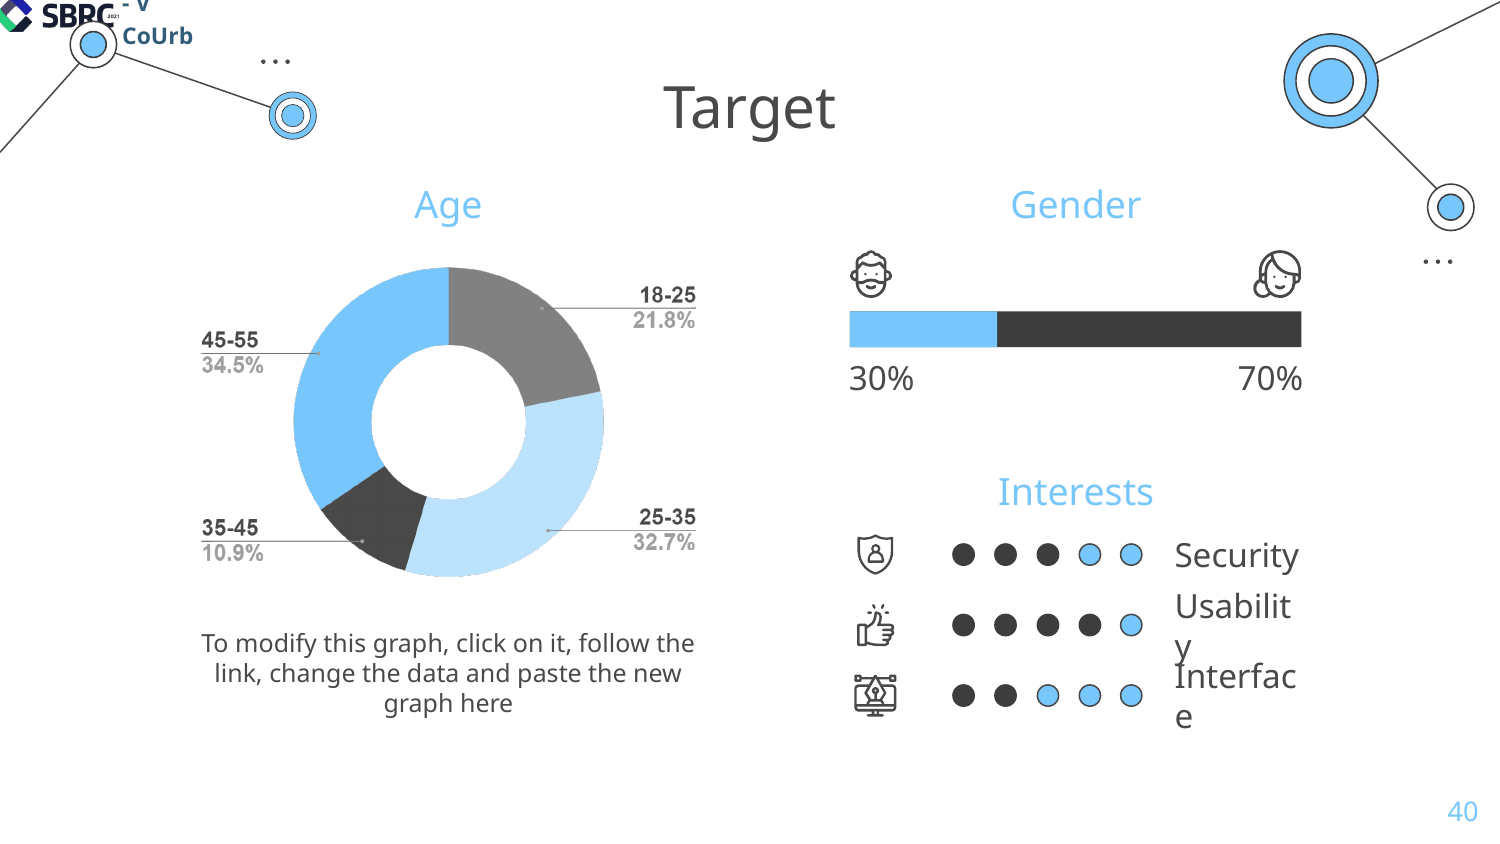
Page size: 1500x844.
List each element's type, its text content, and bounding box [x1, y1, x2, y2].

text_box Gender [850, 176, 1302, 231]
text_box [849, 311, 998, 348]
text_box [856, 603, 895, 647]
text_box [857, 534, 894, 575]
text_box 30% [833, 351, 936, 413]
text_box Usability [1159, 598, 1322, 652]
slide_number ‹#› [1403, 779, 1494, 844]
text_box Interests [850, 463, 1302, 518]
text_box Age [184, 176, 713, 231]
text_box Security [1159, 528, 1322, 582]
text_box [849, 250, 893, 299]
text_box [952, 614, 1143, 636]
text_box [1253, 249, 1302, 299]
title Target [118, 55, 1382, 150]
text_box To modify this graph, click on it, follow the link, change the data and paste the new graph here [184, 627, 713, 717]
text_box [952, 684, 1143, 707]
picture [184, 249, 713, 595]
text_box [952, 543, 1143, 566]
picture [0, 0, 119, 32]
text_box Interface [1159, 668, 1322, 723]
text_box [854, 674, 897, 717]
text_box 70% [1216, 351, 1319, 413]
text_box [998, 311, 1302, 348]
